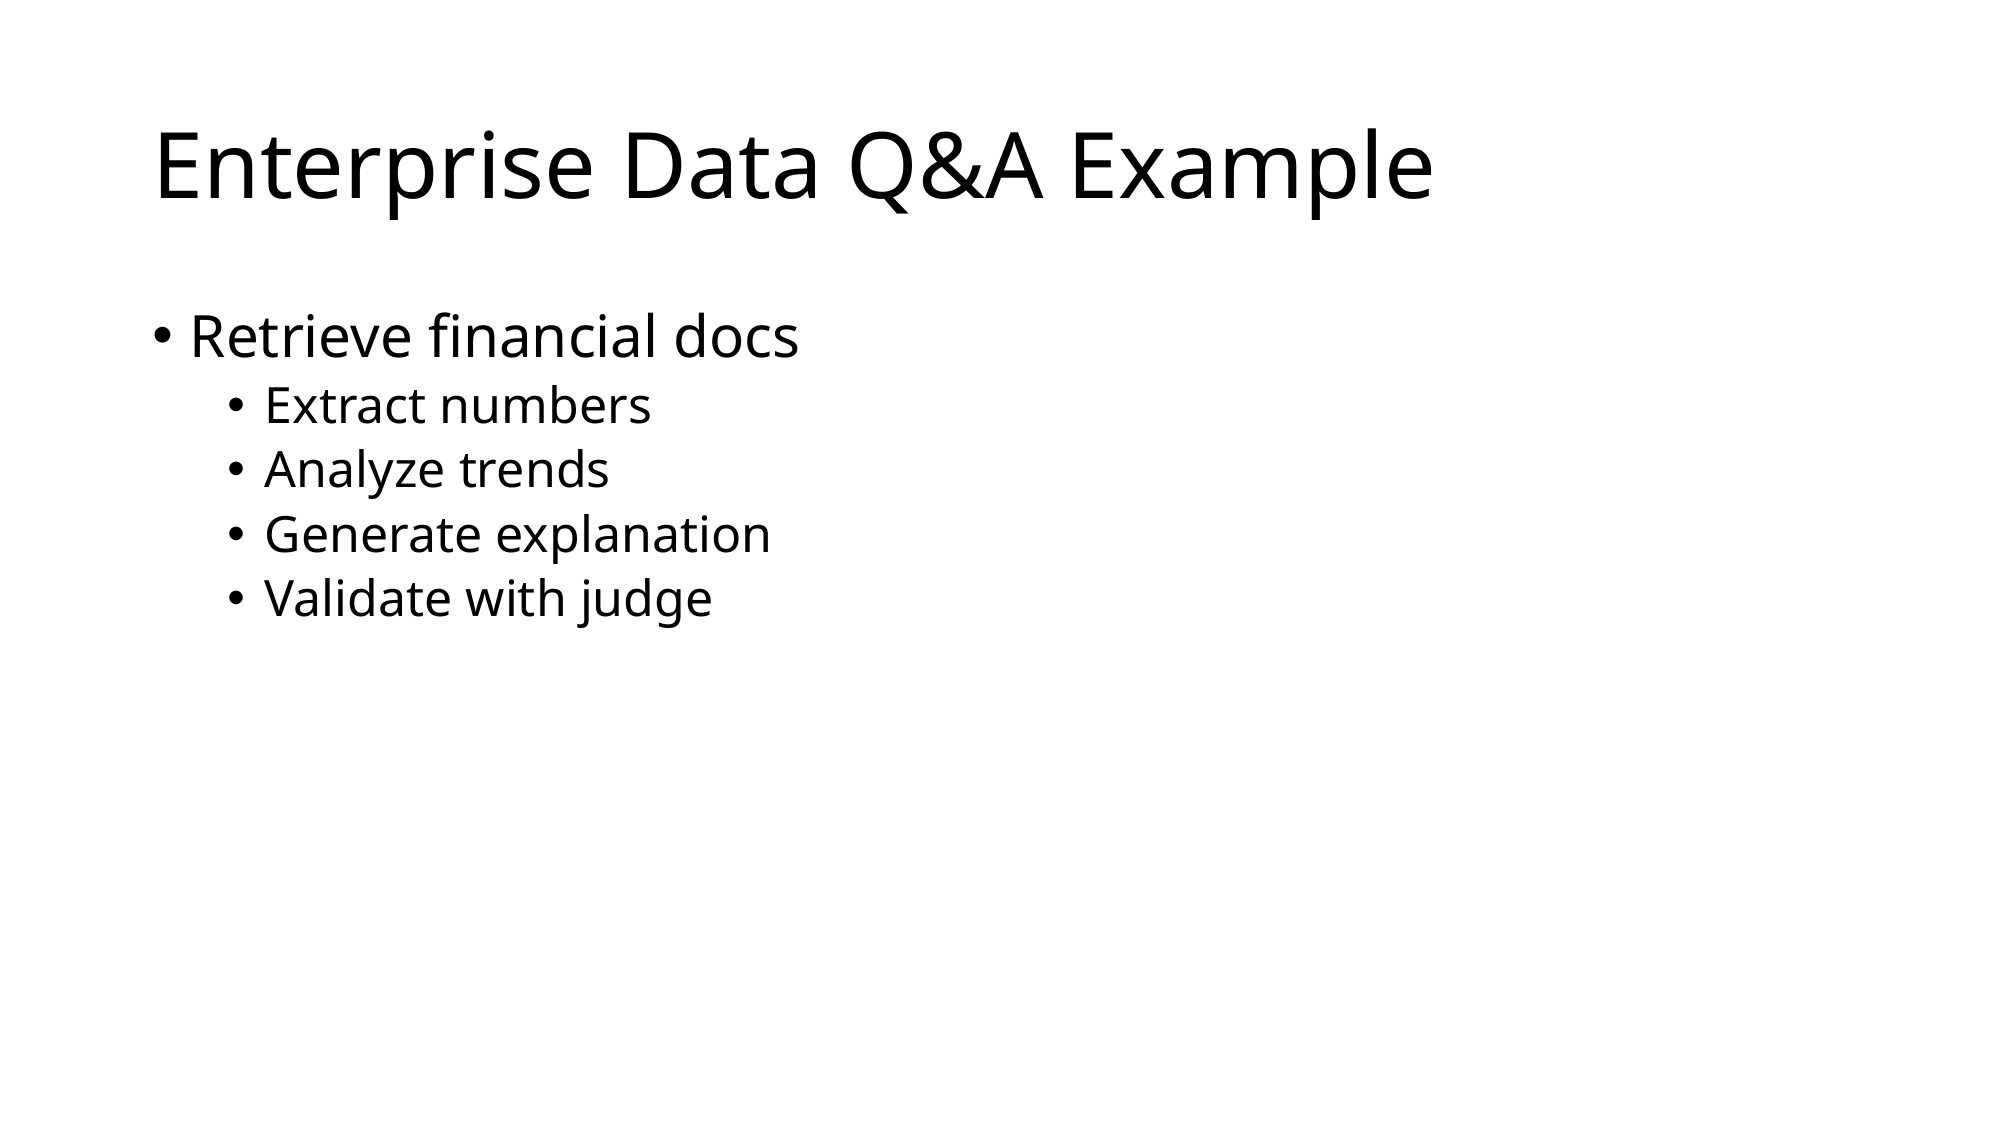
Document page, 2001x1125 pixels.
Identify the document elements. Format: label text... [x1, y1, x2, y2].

title Enterprise Data Q&A Example [137, 59, 1863, 278]
list Retrieve financial docs Extract numbers Analyze trends Generate explanation Validate with judge [137, 299, 1863, 1014]
